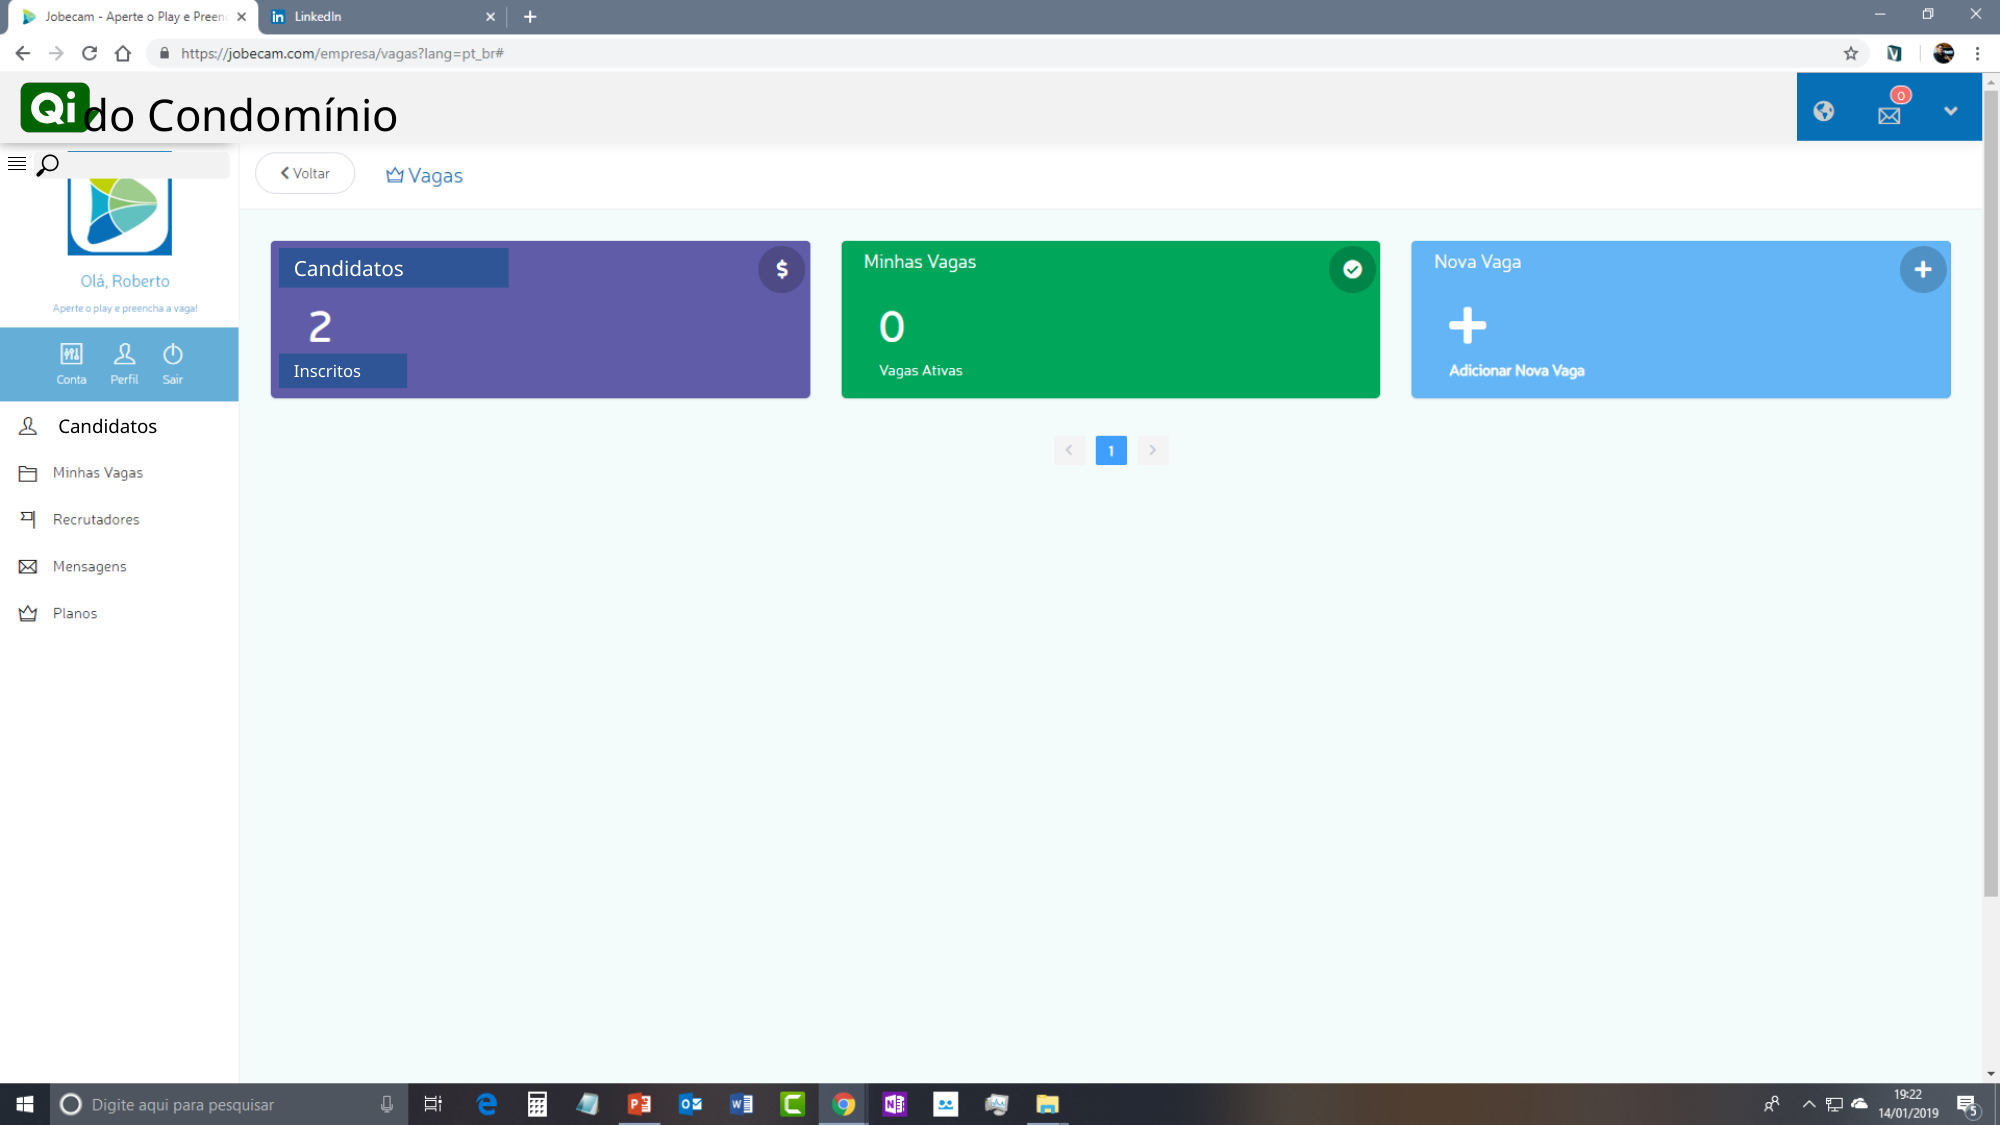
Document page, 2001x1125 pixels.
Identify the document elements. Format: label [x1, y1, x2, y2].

text_box [33, 152, 230, 179]
picture [0, 0, 2000, 1125]
text_box [7, 157, 26, 170]
